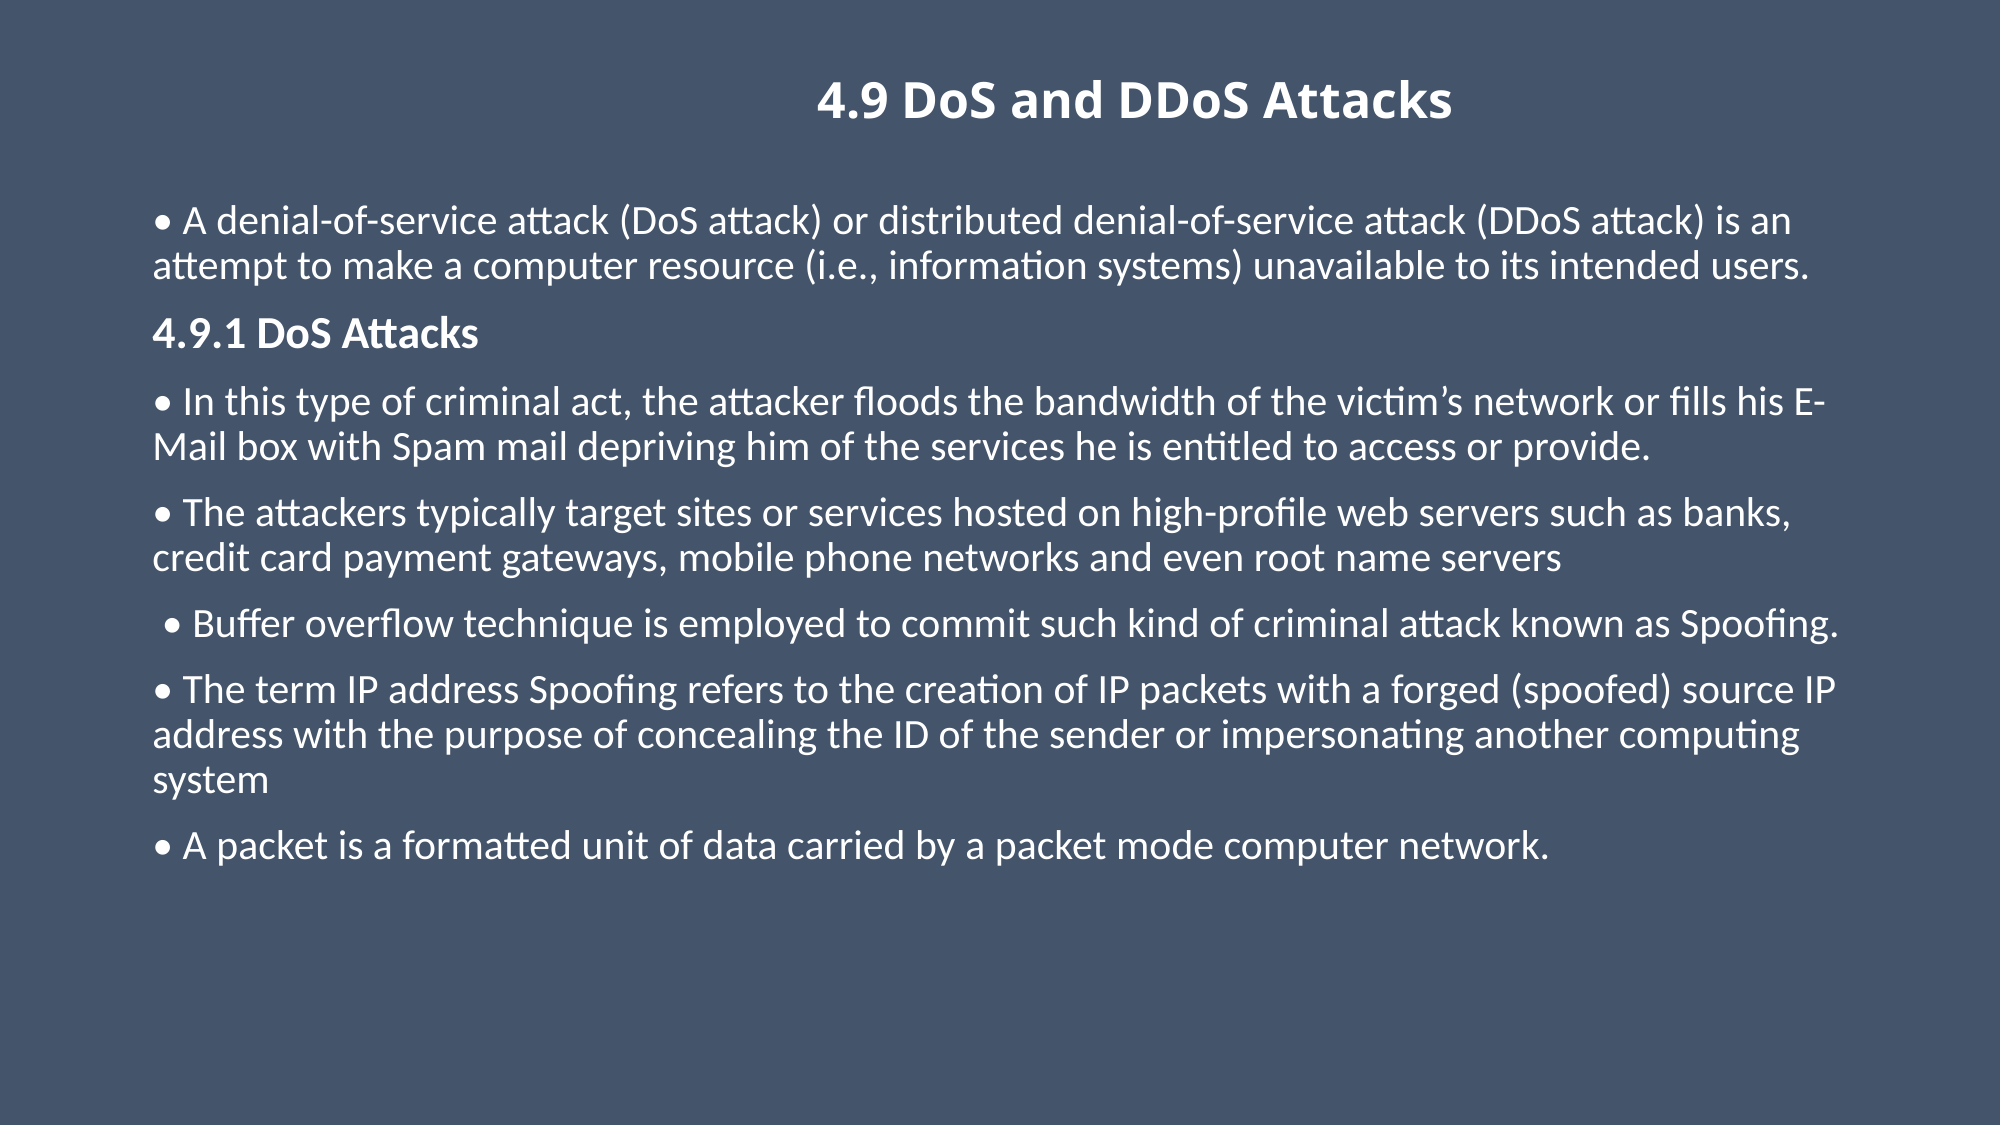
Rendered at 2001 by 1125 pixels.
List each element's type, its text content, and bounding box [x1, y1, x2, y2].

list • A denial-of-service attack (DoS attack) or distributed denial-of-service attack (DDoS attack) is an attempt to make a computer resource (i.e., information systems) unavailable to its intended users. 4.9.1 DoS Attacks • In this type of criminal act, the attacker floods the bandwidth of the victim’s network or fills his E-Mail box with Spam mail depriving him of the services he is entitled to access or provide. • The attackers typically target sites or services hosted on high-profile web servers such as banks, credit card payment gateways, mobile phone networks and even root name servers • Buffer overflow technique is employed to commit such kind of criminal attack known as Spoofing. • The term IP address Spoofing refers to the creation of IP packets with a forged (spoofed) source IP address with the purpose of concealing the ID of the sender or impersonating another computing system • A packet is a formatted unit of data carried by a packet mode computer network. [137, 191, 1863, 1014]
title 4.9 DoS and DDoS Attacks [137, 21, 1863, 158]
